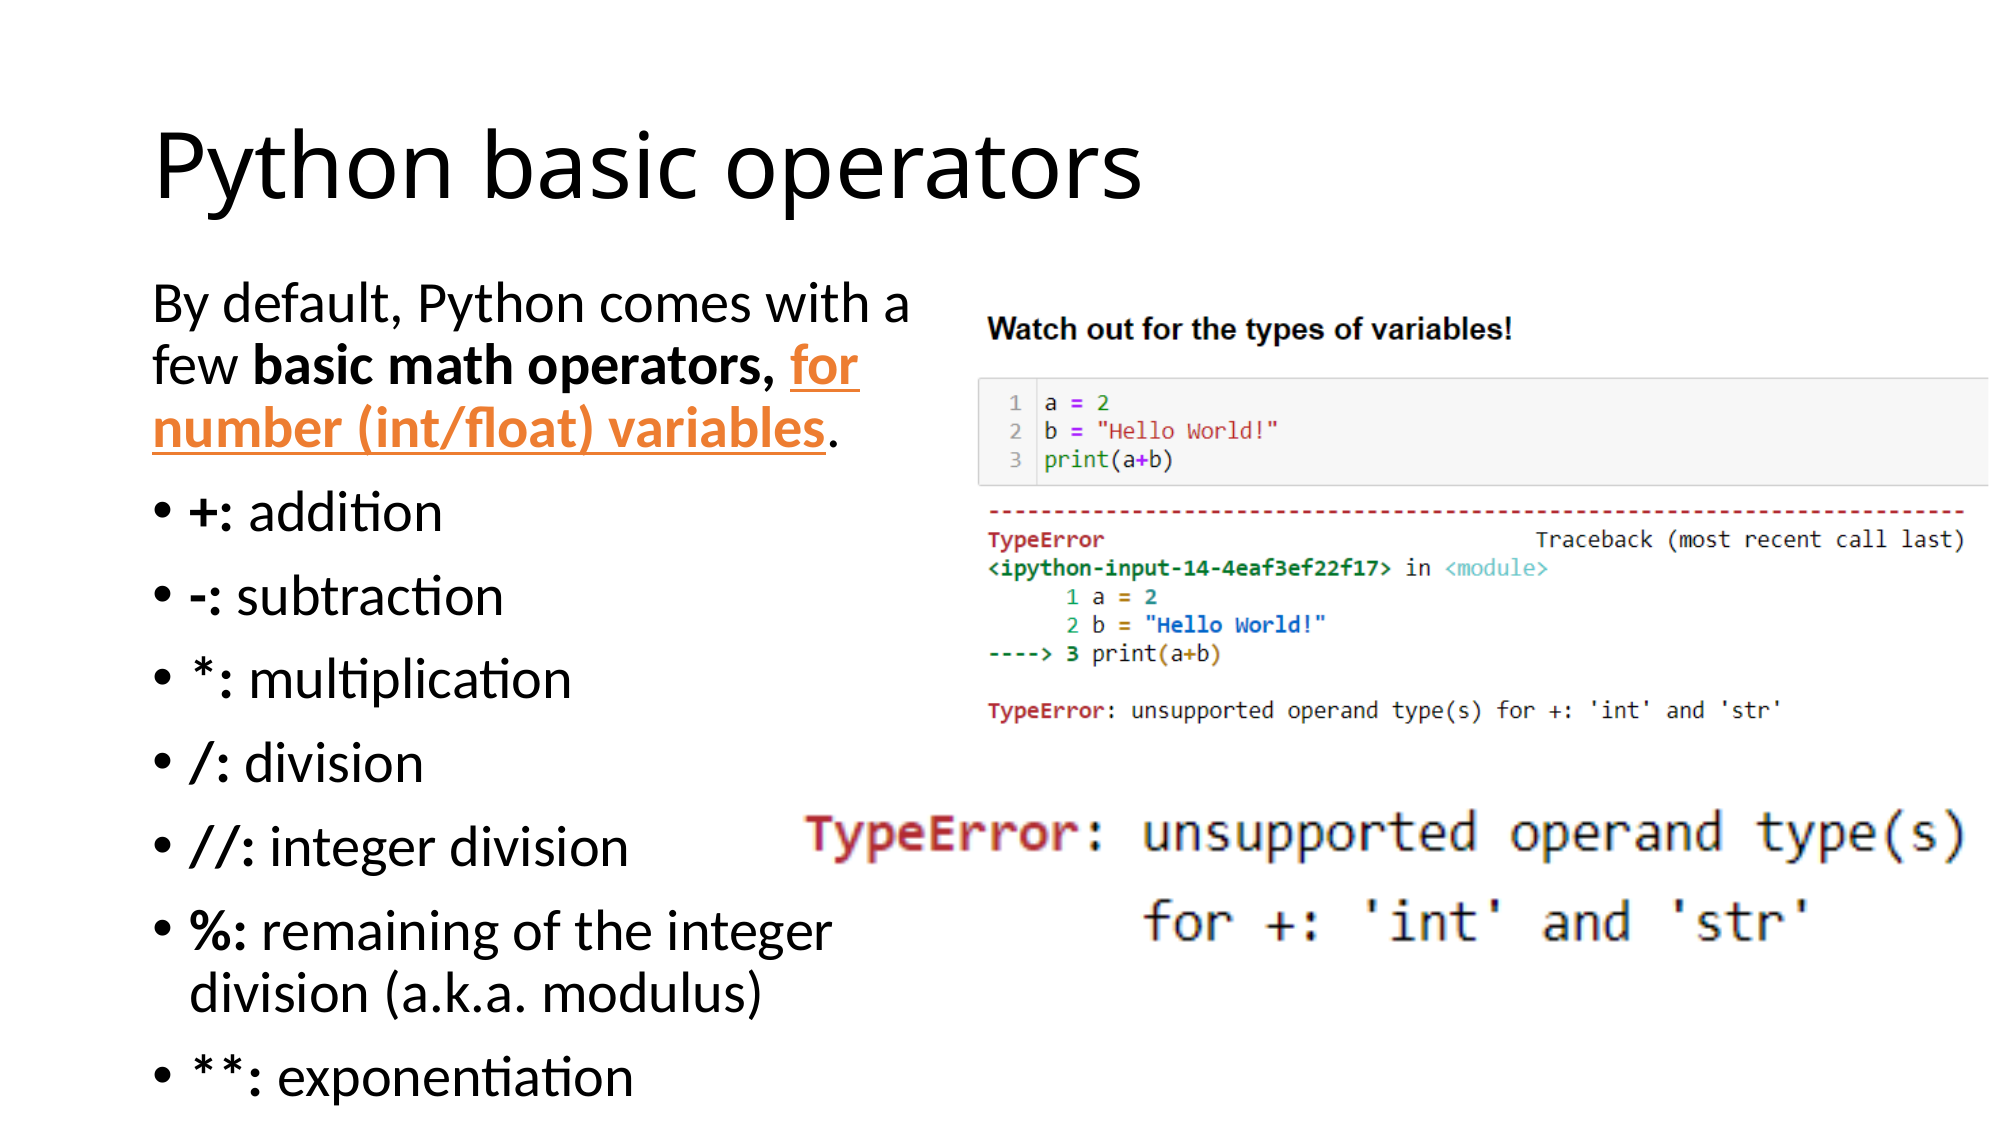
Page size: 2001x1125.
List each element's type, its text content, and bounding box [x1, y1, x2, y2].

list By default, Python comes with a few basic math operators, for number (int/float) variables. +: addition -: subtraction *: multiplication /: division //: integer division %: remaining of the integer division (a.k.a. modulus) **: exponentiation [137, 264, 988, 1125]
picture [770, 777, 1989, 986]
title Python basic operators [137, 59, 1863, 278]
picture [973, 302, 1989, 750]
